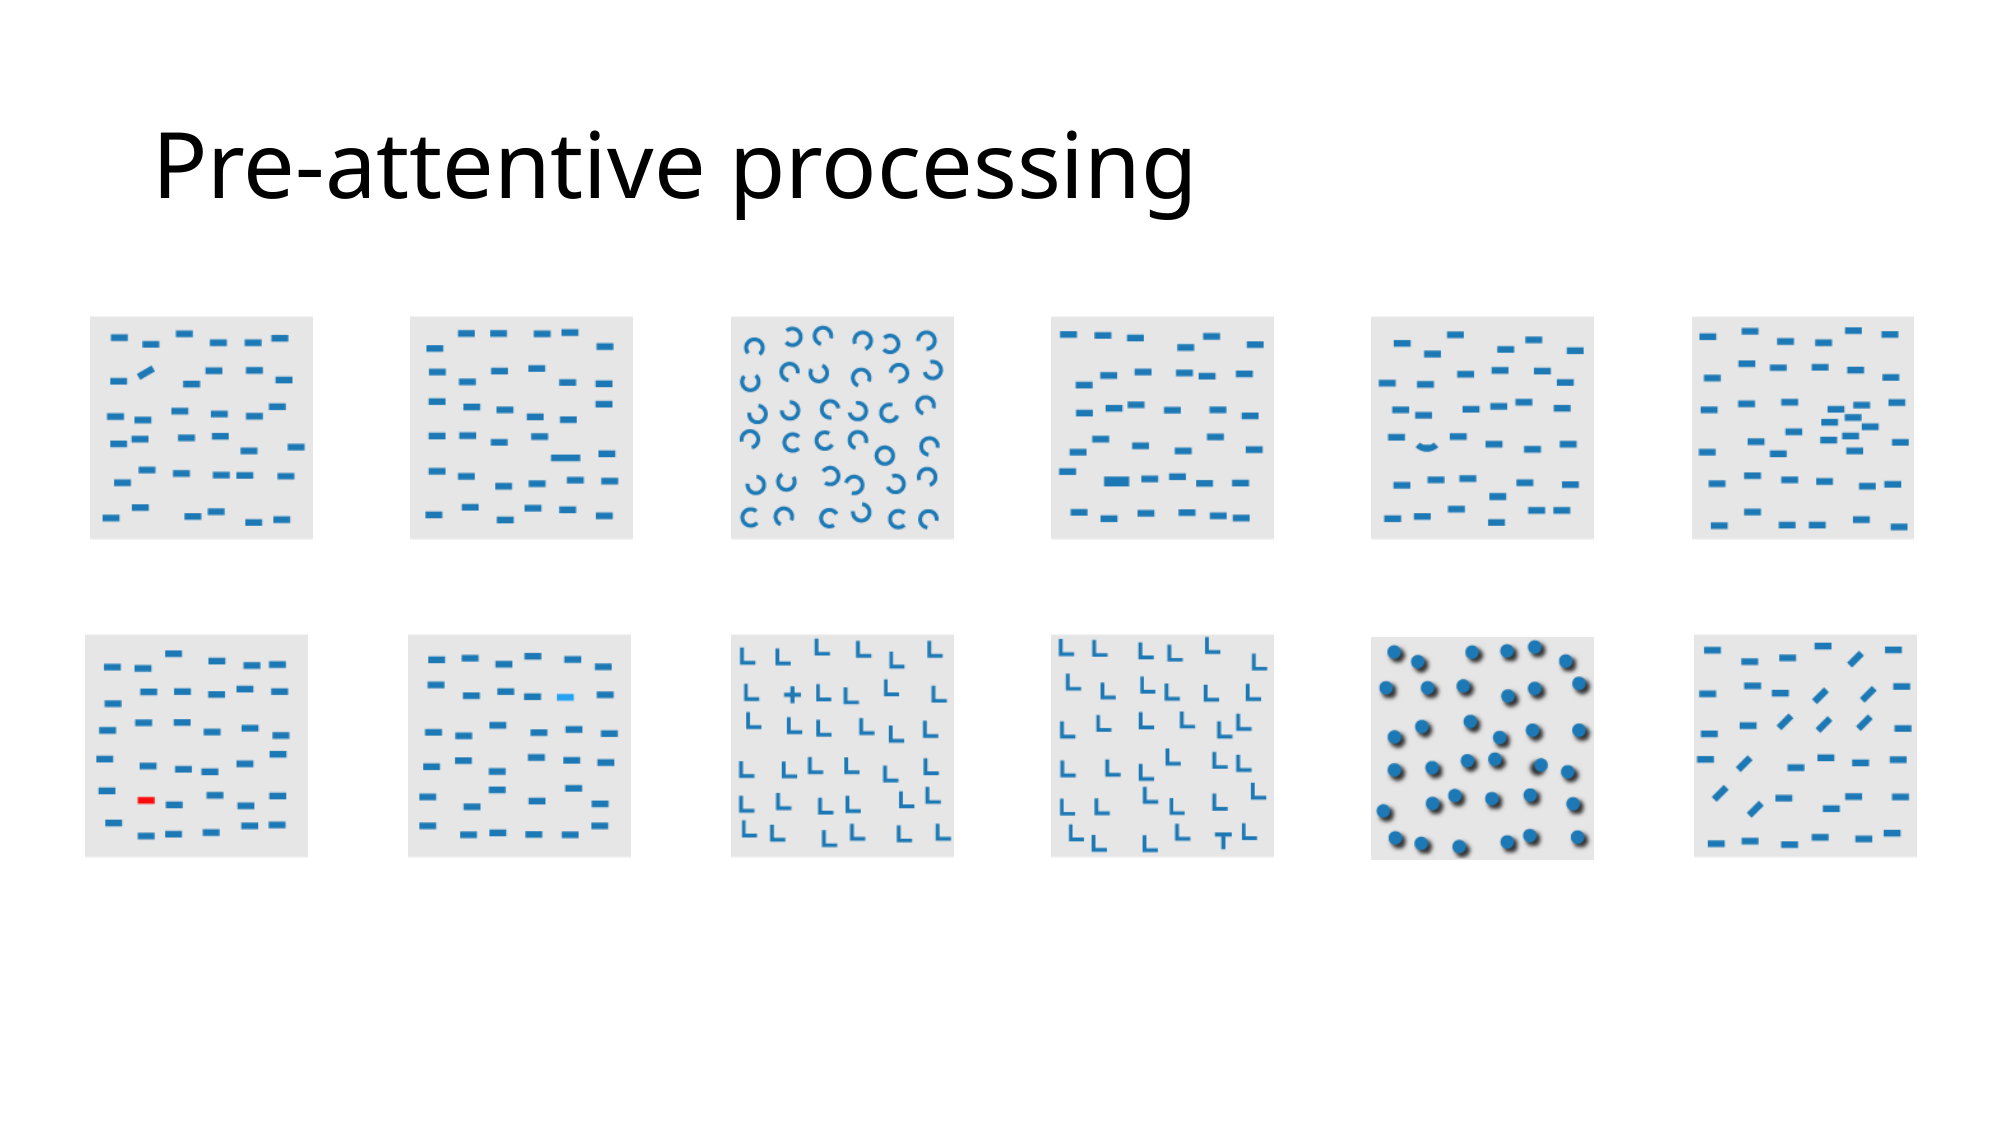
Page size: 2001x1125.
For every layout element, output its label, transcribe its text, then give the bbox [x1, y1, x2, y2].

picture [1691, 316, 1915, 541]
picture [85, 633, 309, 858]
picture [408, 633, 631, 858]
picture [90, 316, 313, 541]
picture [1051, 633, 1274, 858]
picture [1371, 637, 1595, 860]
picture [730, 633, 954, 858]
title Pre-attentive processing [137, 59, 1863, 278]
picture [410, 316, 634, 541]
picture [1693, 633, 1917, 858]
picture [1371, 316, 1595, 541]
picture [730, 316, 954, 541]
picture [1051, 316, 1274, 541]
